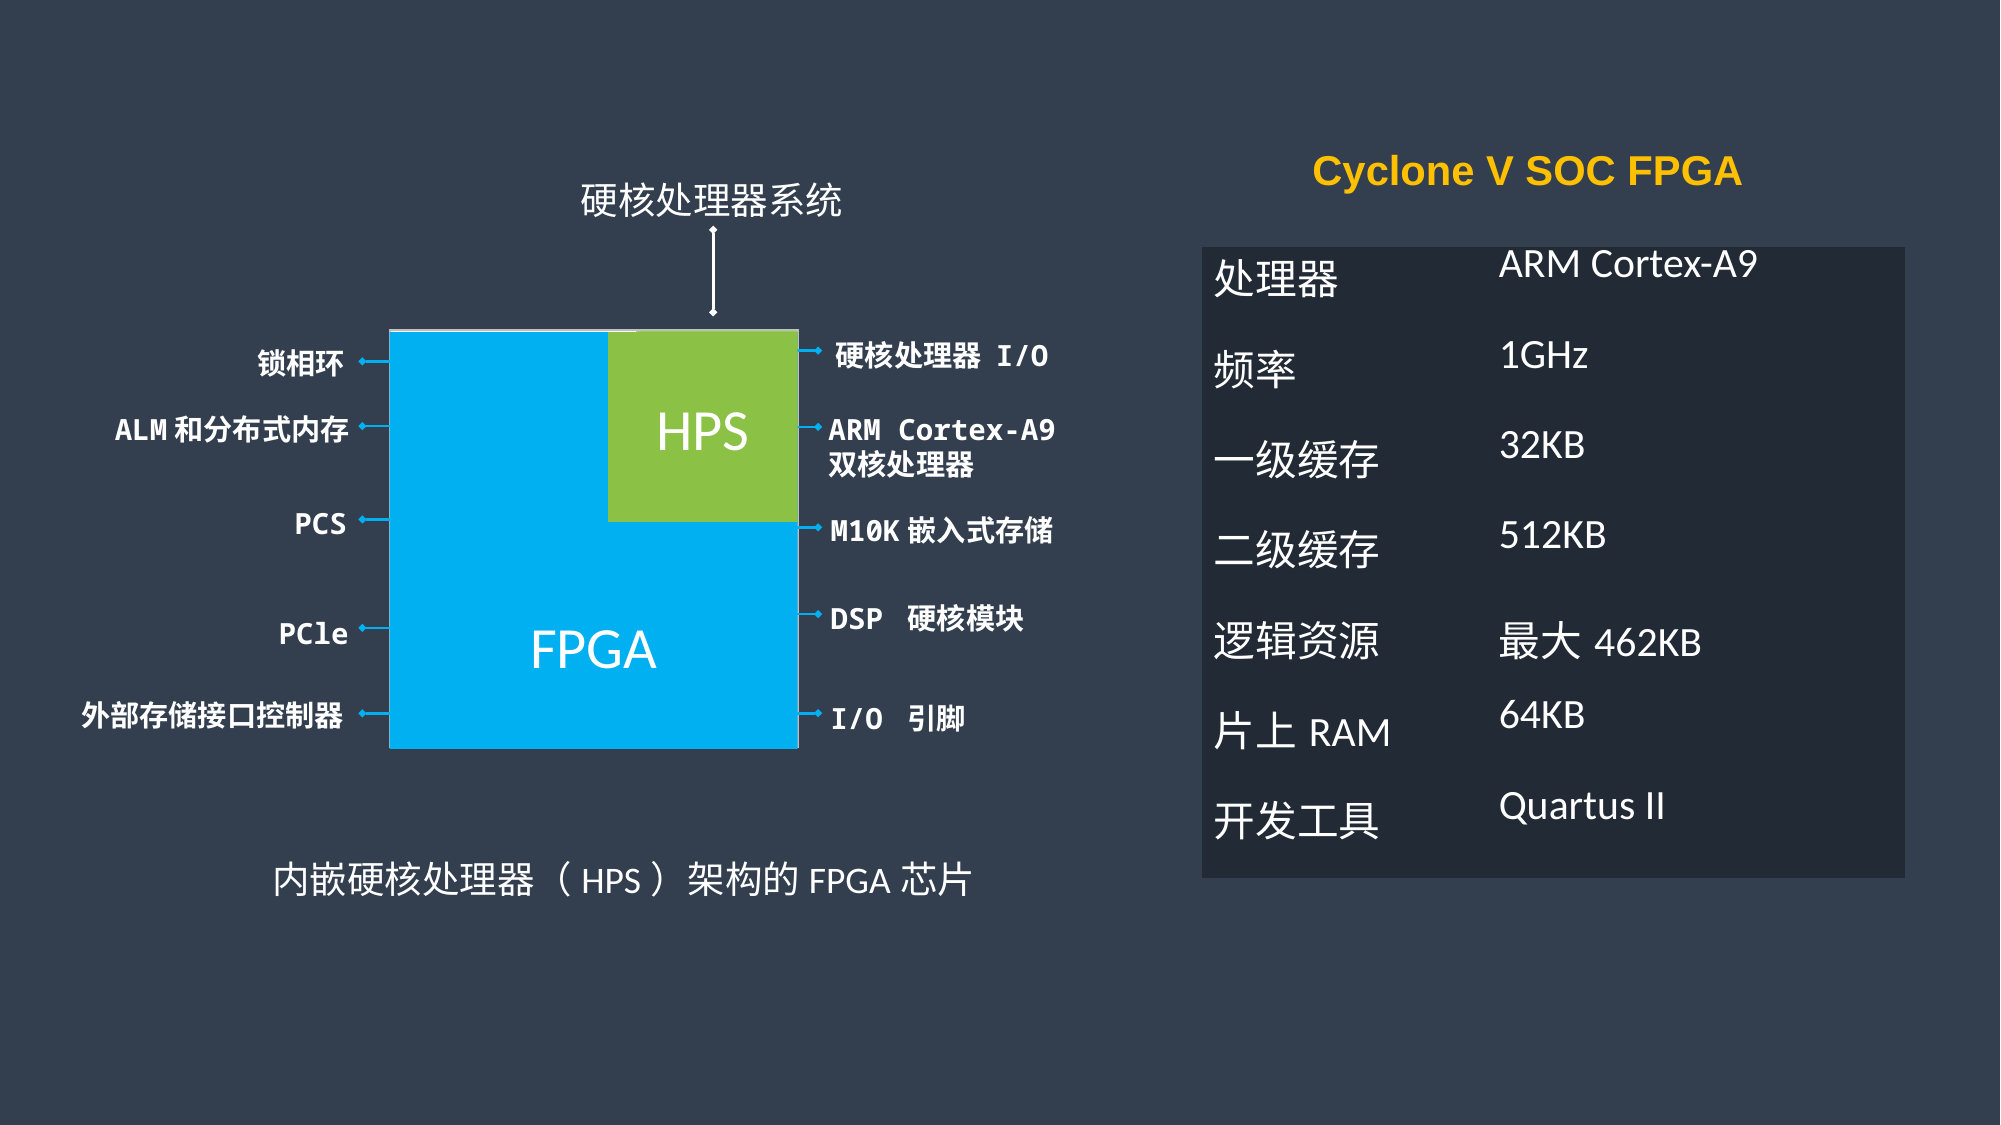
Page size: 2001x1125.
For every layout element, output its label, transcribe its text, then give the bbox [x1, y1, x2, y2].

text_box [564, 169, 860, 313]
table_cell Quartus II [1487, 788, 1905, 878]
table_cell 逻辑资源 [1202, 608, 1487, 698]
table_cell 开发工具 [1202, 788, 1487, 878]
table_cell 512KB [1487, 517, 1905, 608]
table_cell 二级缓存 [1202, 517, 1487, 608]
text_box [82, 311, 1105, 772]
table_cell 一级缓存 [1202, 427, 1487, 517]
text_box Cyclone V SOC FPGA [1297, 136, 1759, 202]
table_header 处理器 [1202, 247, 1487, 337]
table_cell 片上RAM [1202, 698, 1487, 788]
table_cell 最大462KB [1487, 608, 1905, 698]
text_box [389, 332, 798, 750]
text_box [64, 330, 1064, 744]
table_cell 32KB [1487, 427, 1905, 517]
table_header ARM Cortex-A9 [1487, 247, 1905, 337]
table_cell 64KB [1487, 698, 1905, 788]
table_cell 1GHz [1487, 337, 1905, 427]
table_cell 频率 [1202, 337, 1487, 427]
text_box 内嵌硬核处理器（HPS）架构的FPGA芯片 [257, 849, 990, 909]
